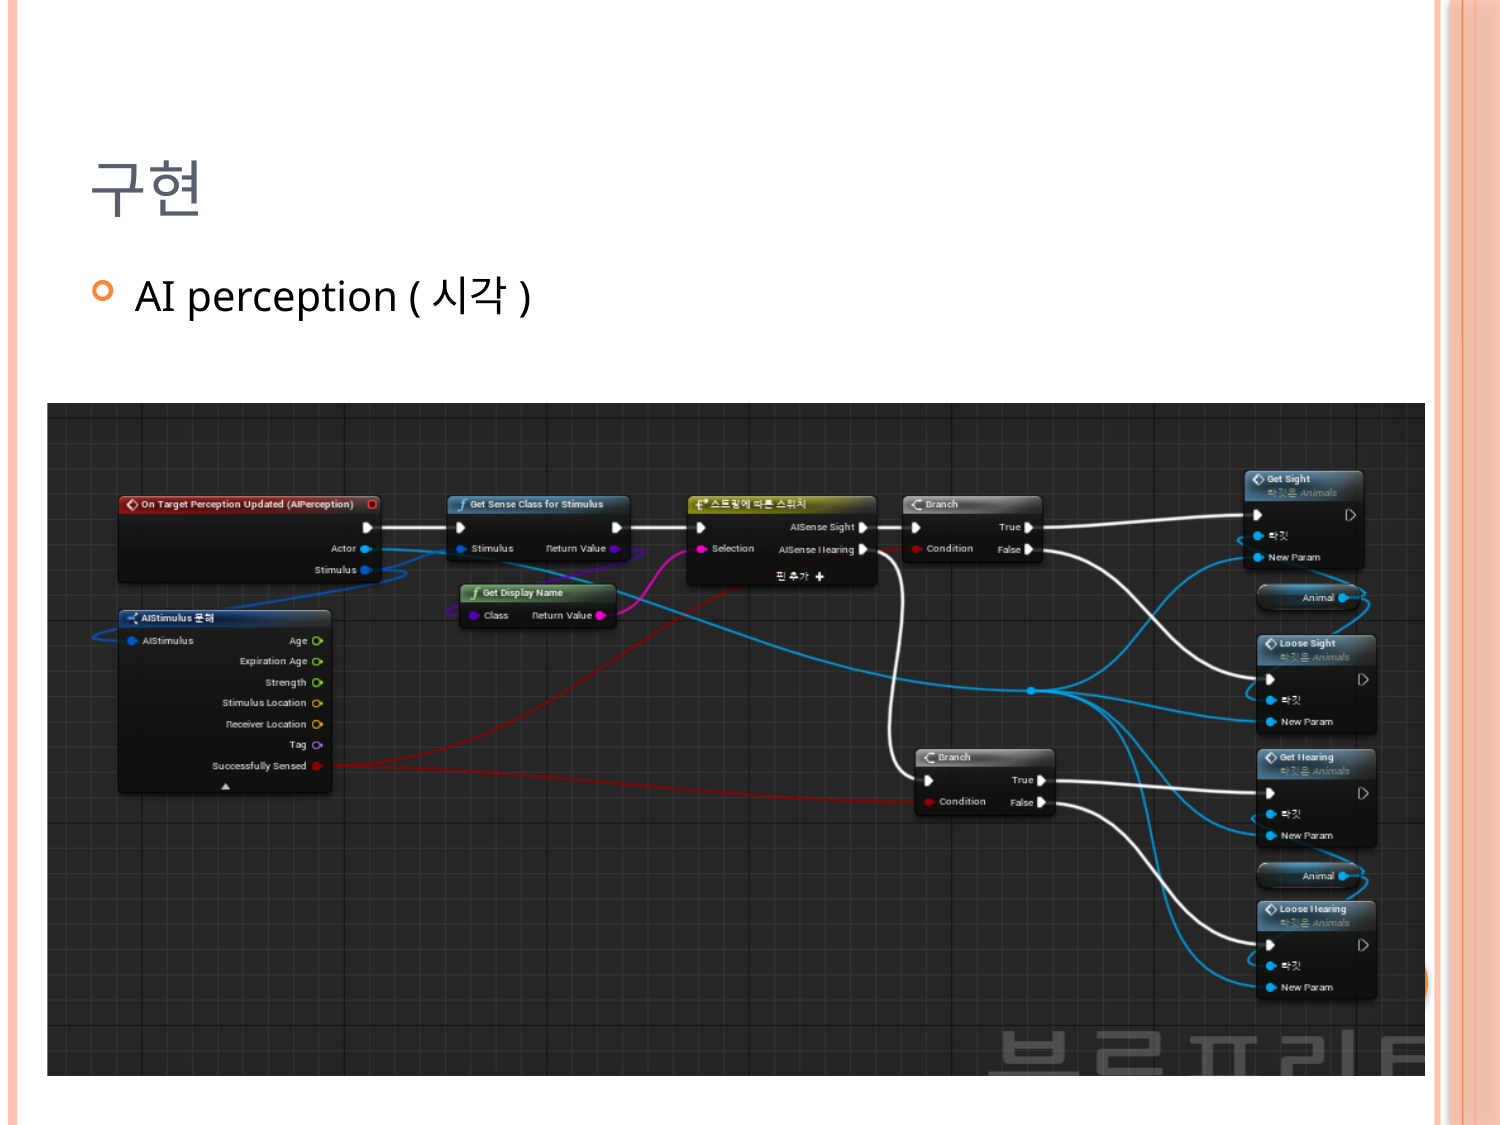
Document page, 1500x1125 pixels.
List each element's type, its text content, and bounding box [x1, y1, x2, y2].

picture [46, 403, 1426, 1077]
title 구현 [75, 45, 1300, 233]
list AI perception (시각) [75, 262, 1300, 400]
